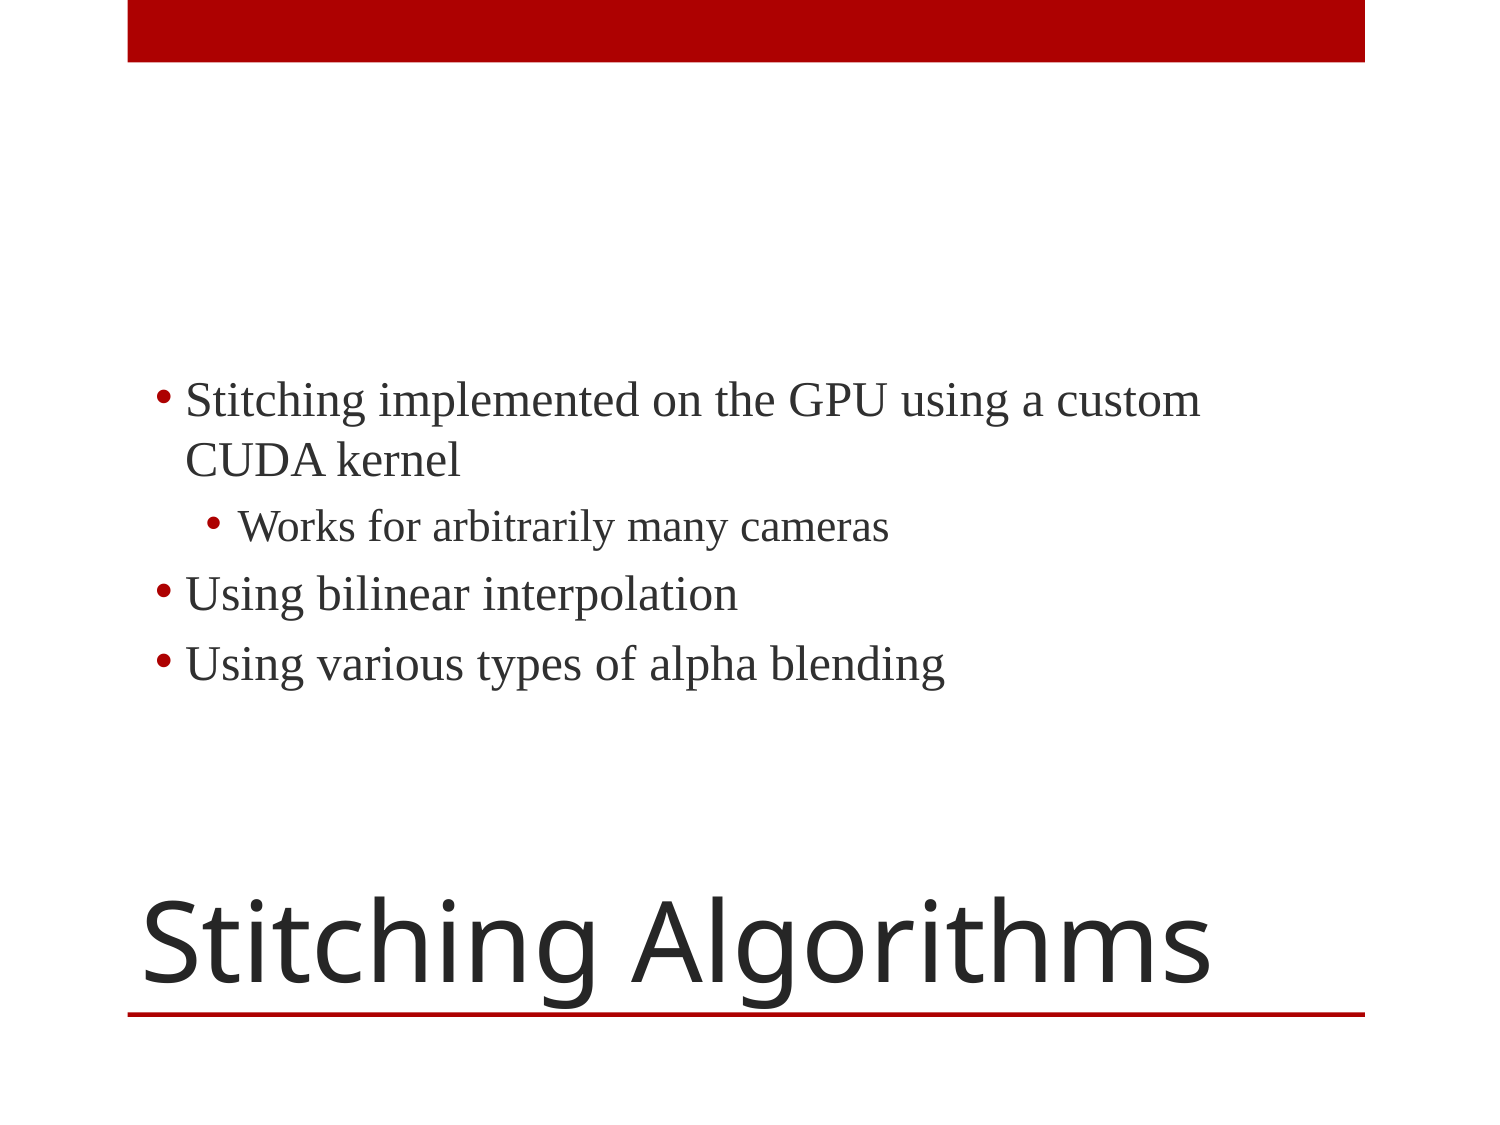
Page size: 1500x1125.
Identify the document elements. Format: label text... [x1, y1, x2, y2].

title Stitching Algorithms [125, 848, 1238, 1013]
list Stitching implemented on the GPU using a custom CUDA kernel Works for arbitrarily many cameras Using bilinear interpolation Using various types of alpha blending [125, 209, 1363, 848]
